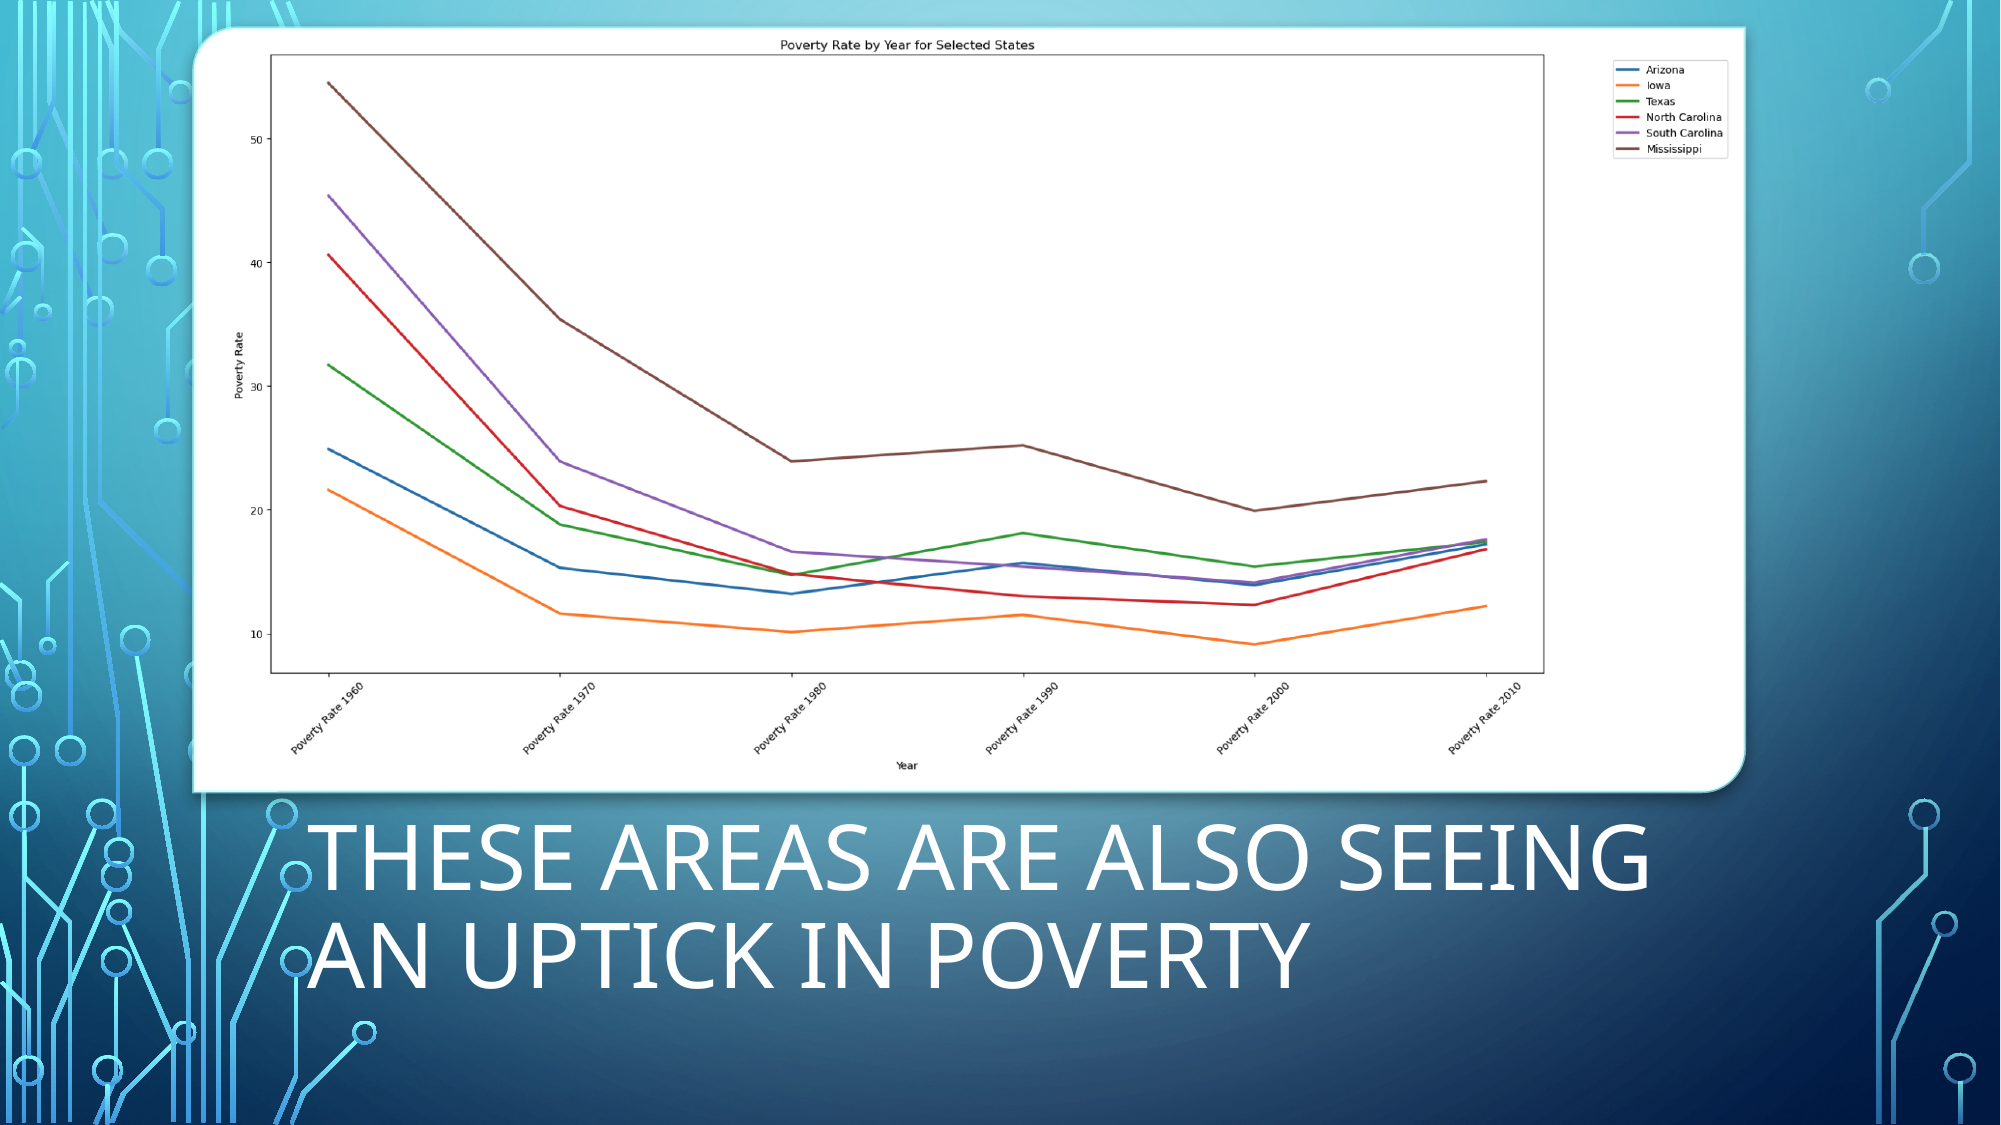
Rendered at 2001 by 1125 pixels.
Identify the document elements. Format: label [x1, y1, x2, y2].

text_box [0, 0, 379, 1125]
picture [193, 0, 2000, 1125]
